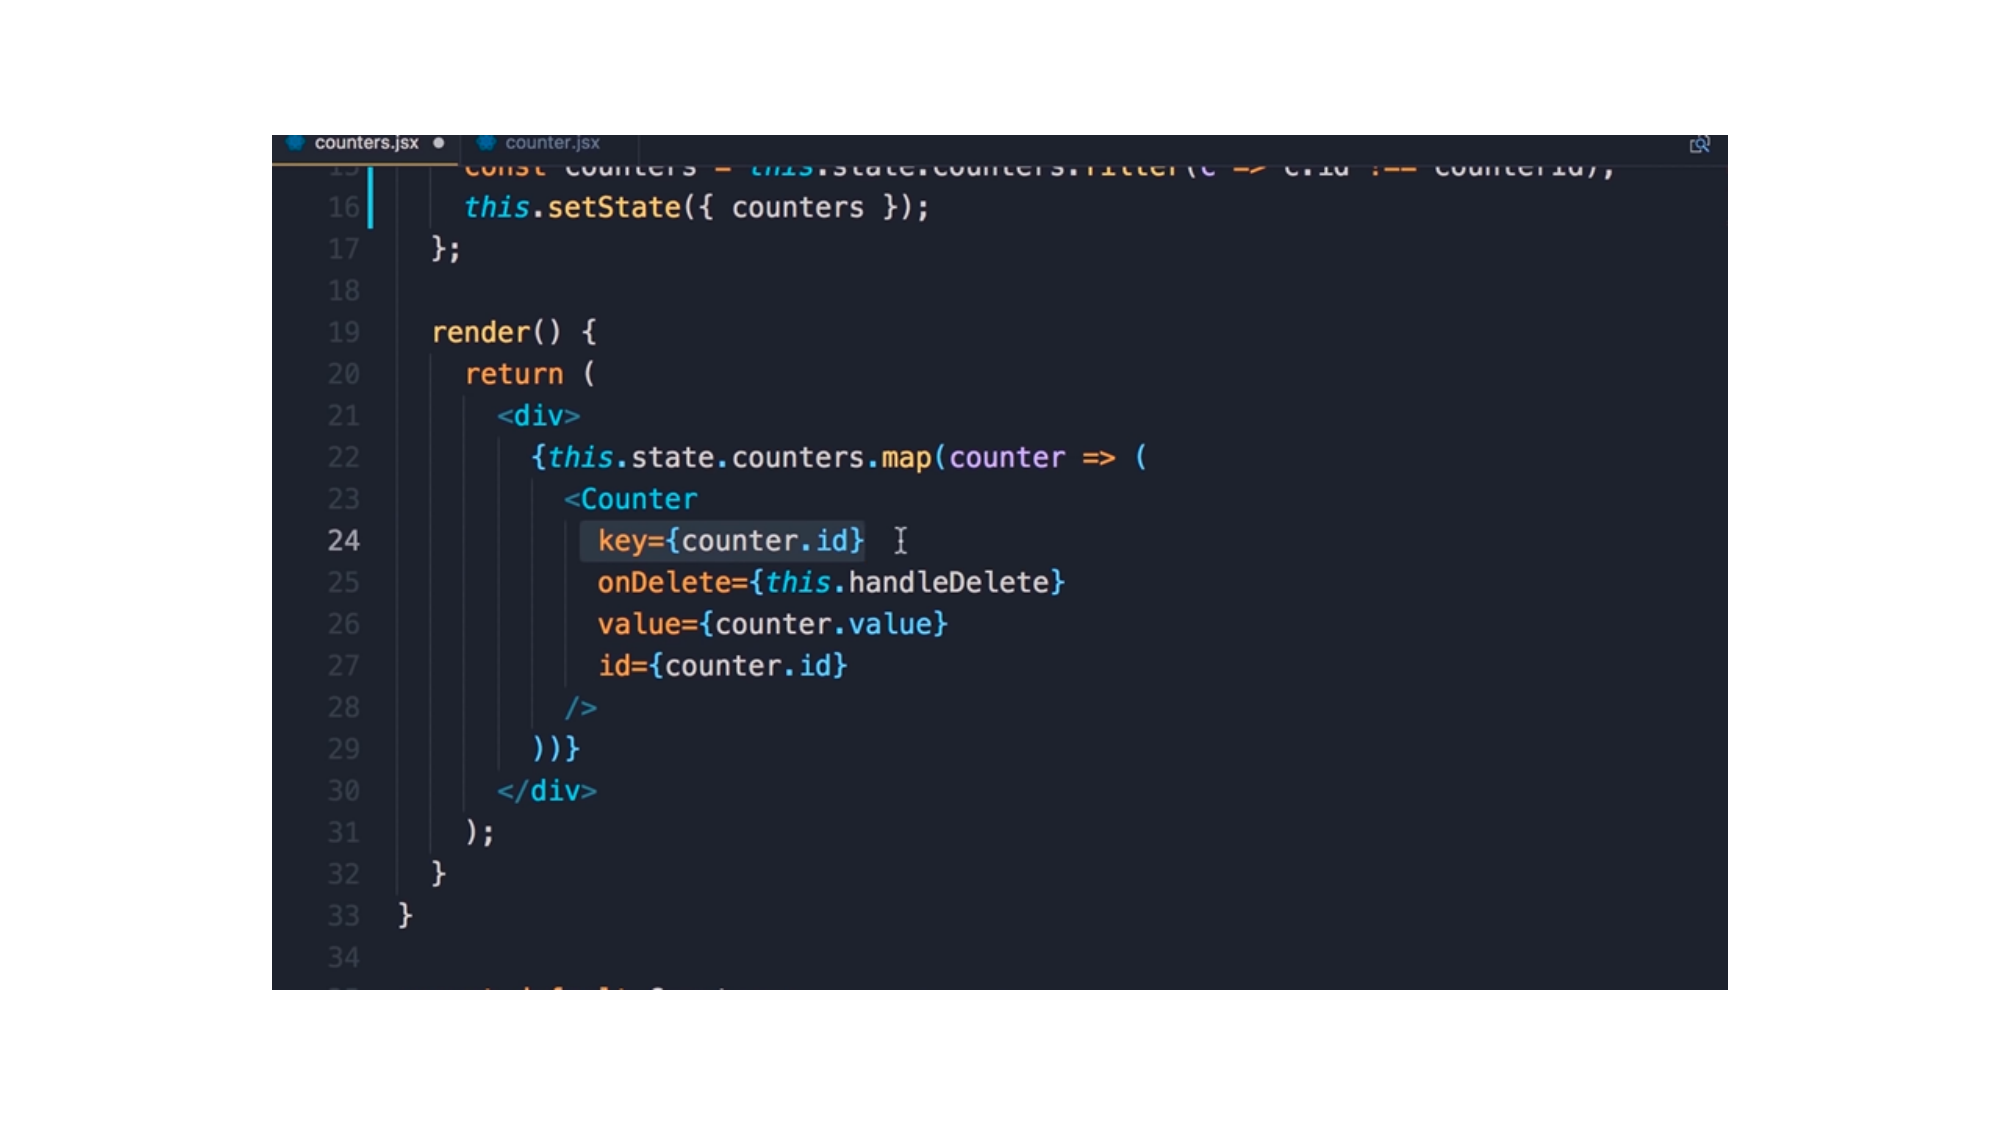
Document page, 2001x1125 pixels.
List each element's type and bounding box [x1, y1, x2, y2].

picture [481, 135, 492, 146]
picture [272, 135, 1728, 990]
